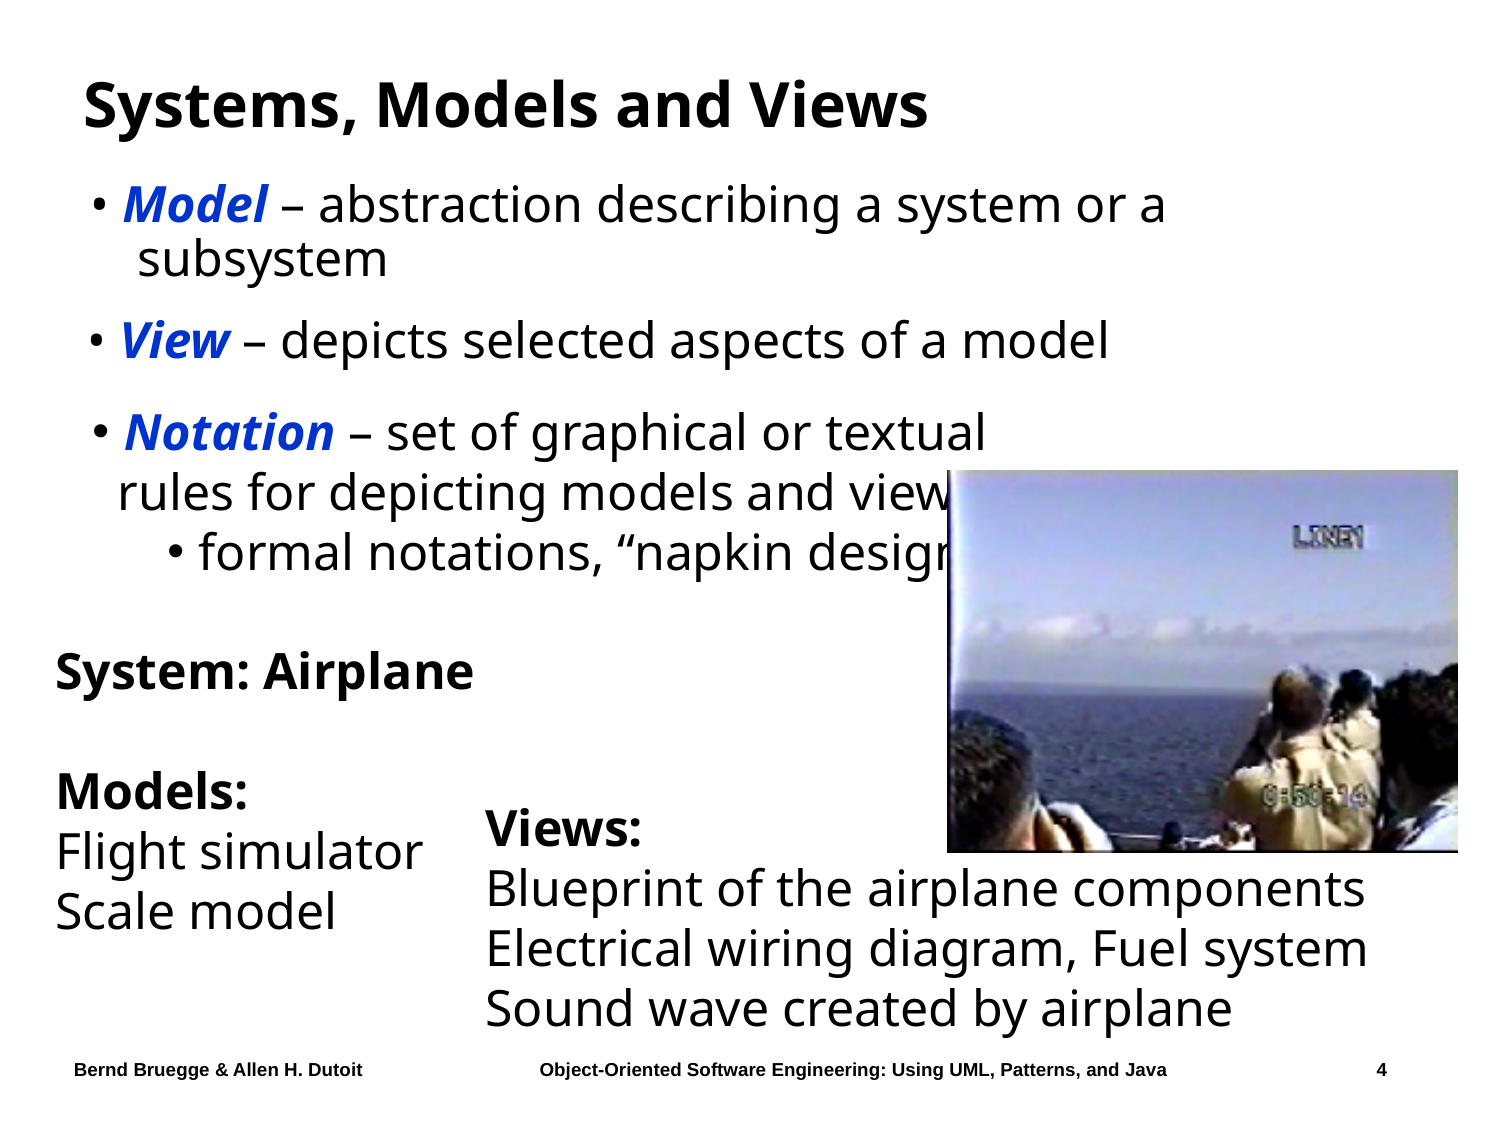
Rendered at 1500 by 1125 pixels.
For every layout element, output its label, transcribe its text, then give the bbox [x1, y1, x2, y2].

text_box Notation – set of graphical or textual rules for depicting models and views: formal notations, “napkin designs” [76, 393, 1339, 534]
text_box Views: Blueprint of the airplane components Electrical wiring diagram, Fuel system Sound wave created by airplane [470, 789, 1464, 1101]
text_box System: Airplane Models: Flight simulator Scale model [40, 632, 700, 867]
list • Model – abstraction describing a system or a subsystem [75, 171, 1270, 294]
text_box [946, 469, 1460, 854]
text_box • View – depicts selected aspects of a model [72, 301, 1284, 380]
title Systems, Models and Views [68, 36, 1407, 179]
